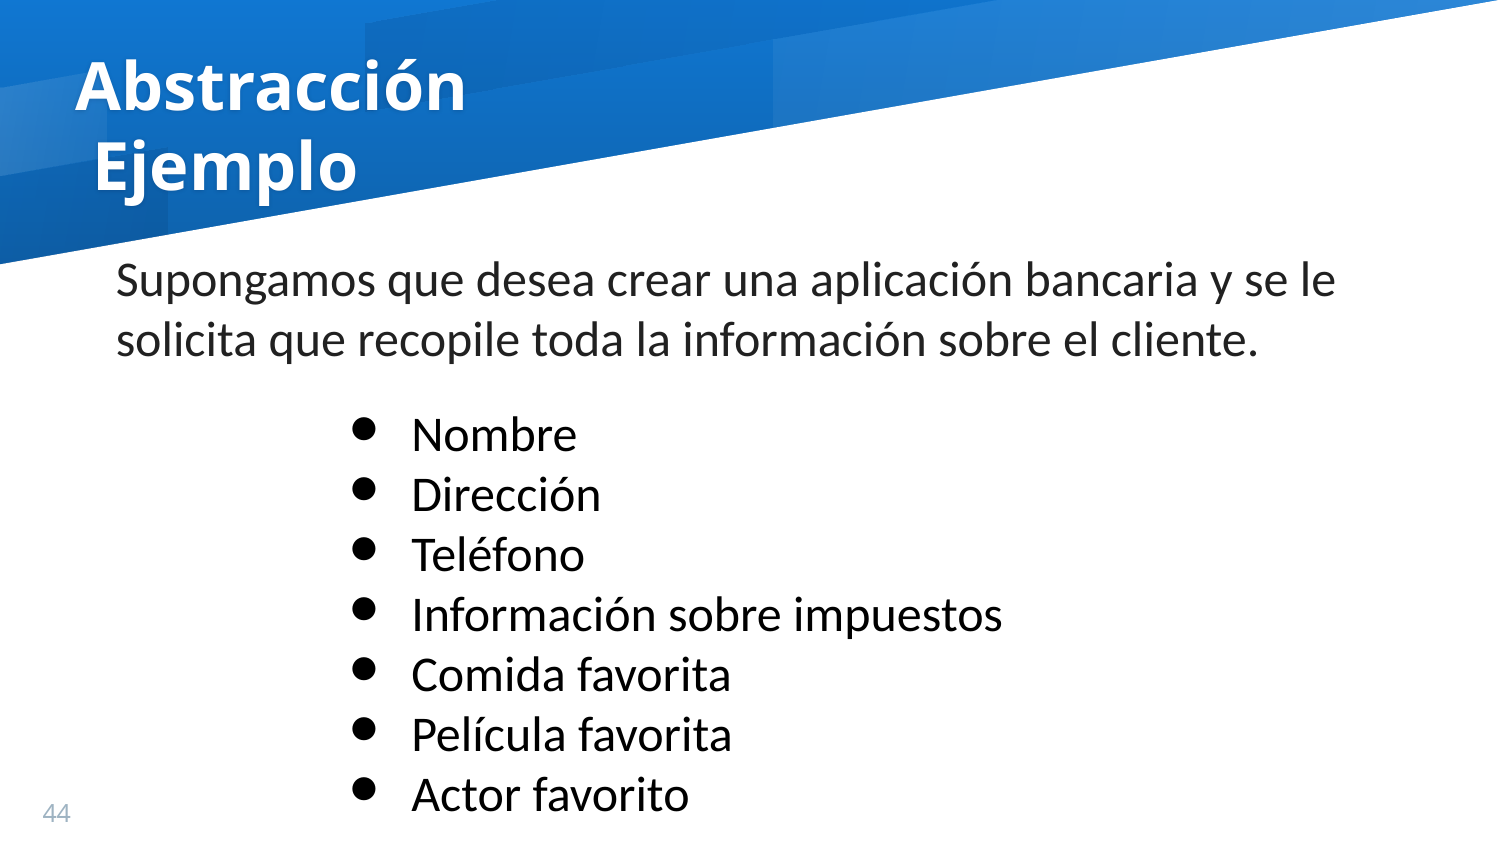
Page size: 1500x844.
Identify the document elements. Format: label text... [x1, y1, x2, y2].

title Abstracción Ejemplo [75, 0, 975, 273]
slide_number 44 [42, 791, 122, 832]
text_box Supongamos que desea crear una aplicación bancaria y se le solicita que recopile toda la información sobre el cliente. [100, 238, 1437, 393]
text_box Nombre Dirección Teléfono Información sobre impuestos Comida favorita Película favorita Actor favorito [321, 386, 1344, 828]
